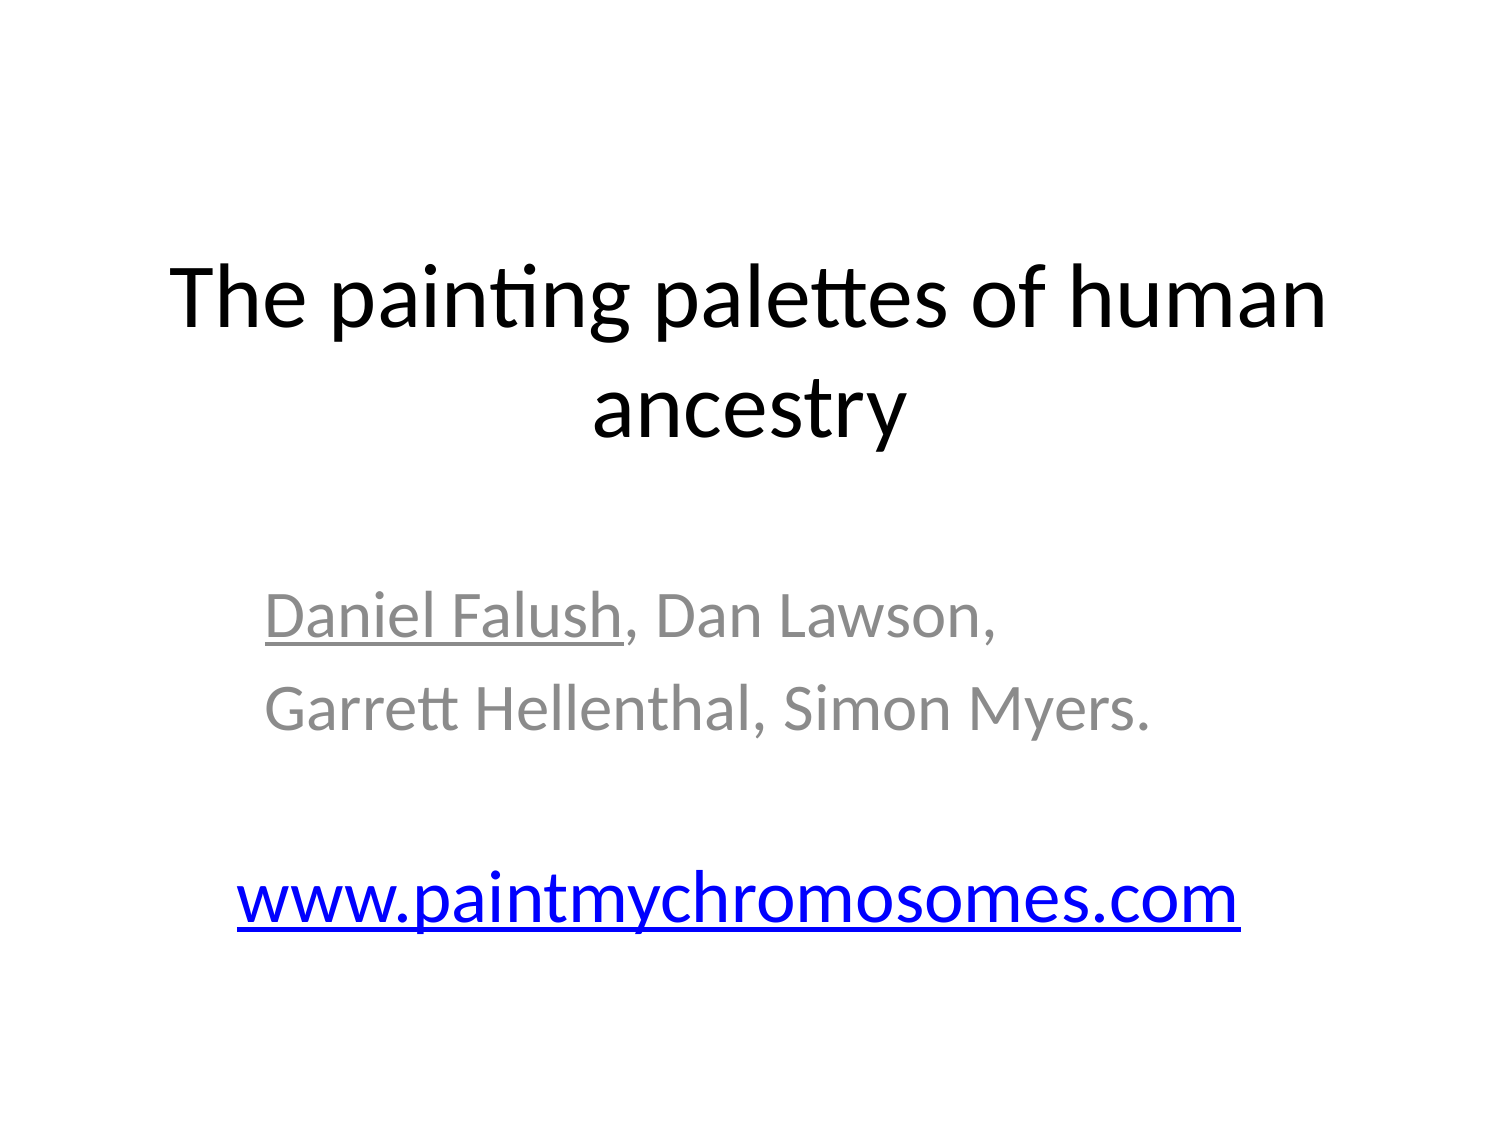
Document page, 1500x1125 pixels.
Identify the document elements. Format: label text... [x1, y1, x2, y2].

title The painting palettes of human ancestry [112, 224, 1388, 467]
text_box www.paintmychromosomes.com [222, 839, 1256, 945]
subtitle Daniel Falush, Dan Lawson, Garrett Hellenthal, Simon Myers. [249, 563, 1300, 851]
